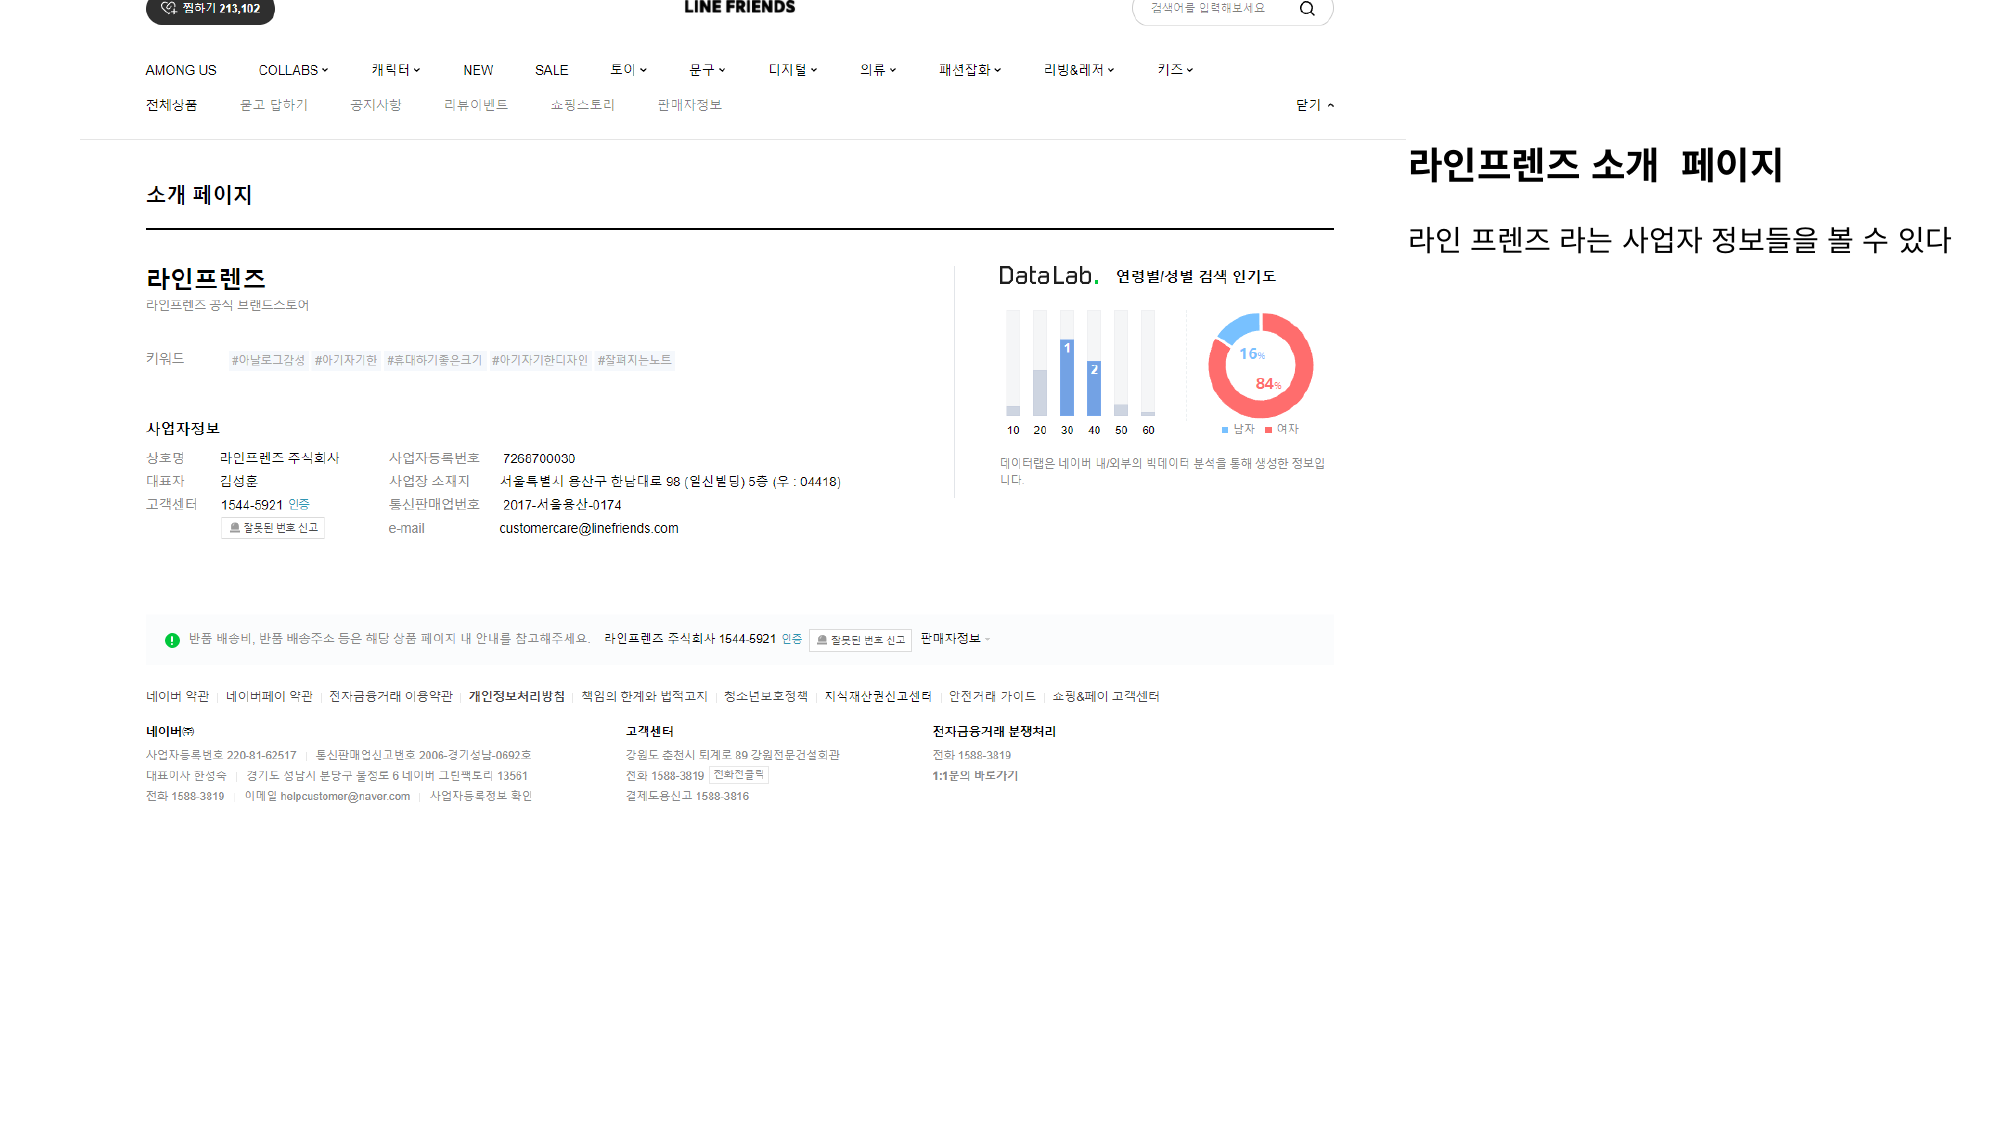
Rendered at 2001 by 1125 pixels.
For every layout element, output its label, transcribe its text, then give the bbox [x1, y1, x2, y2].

text_box 라인프렌즈 소개 페이지 라인 프렌즈 라는 사업자 정보들을 볼 수 있다 [1406, 134, 1968, 265]
picture [80, 0, 1406, 811]
